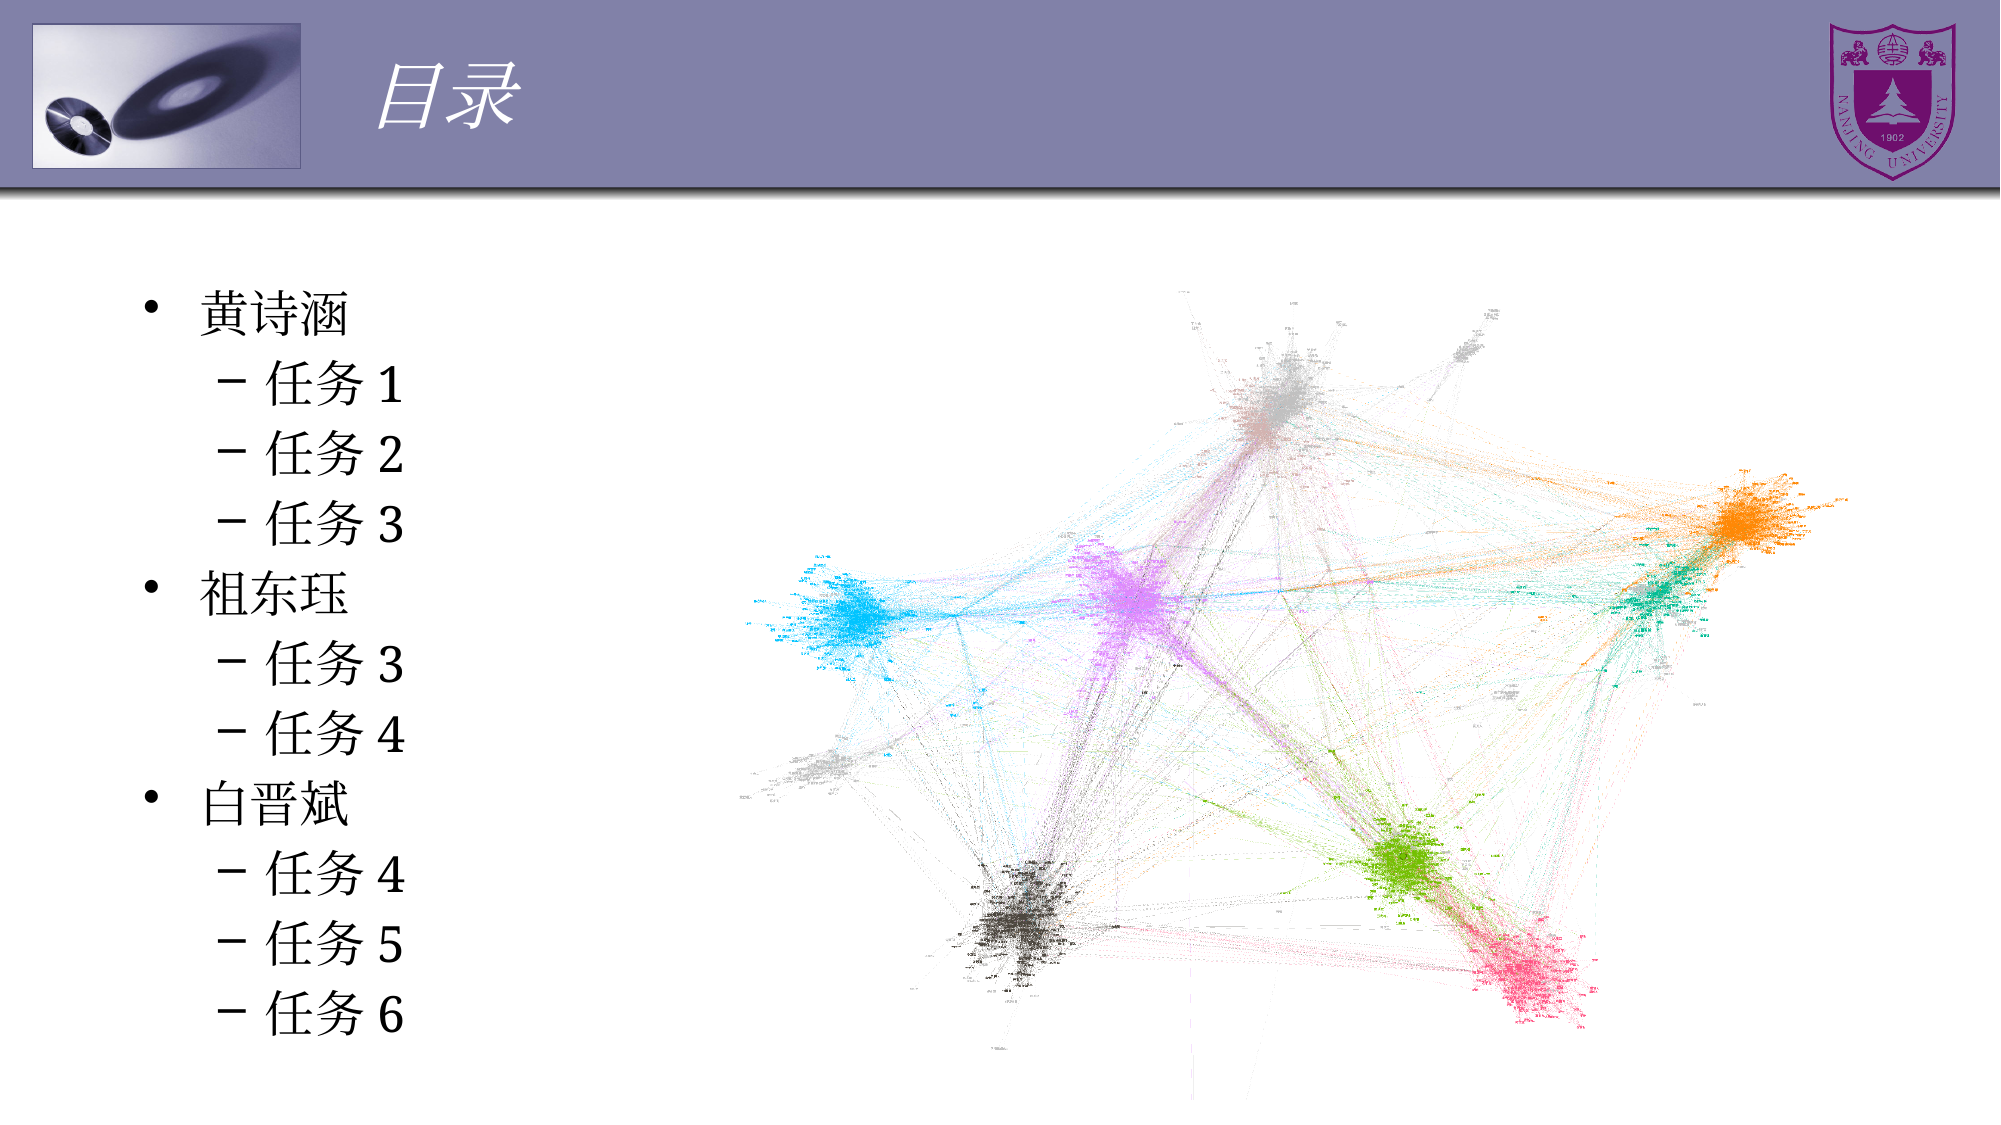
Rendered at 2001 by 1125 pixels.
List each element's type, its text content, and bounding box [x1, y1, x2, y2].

title 目录 [350, 0, 1984, 188]
picture [33, 25, 300, 168]
picture [567, 223, 1959, 1100]
picture [1827, 17, 1959, 183]
list 黄诗涵 任务1 任务2 任务3 祖东珏 任务3 任务4 白晋斌 任务4 任务5 任务6 [128, 275, 1829, 1113]
